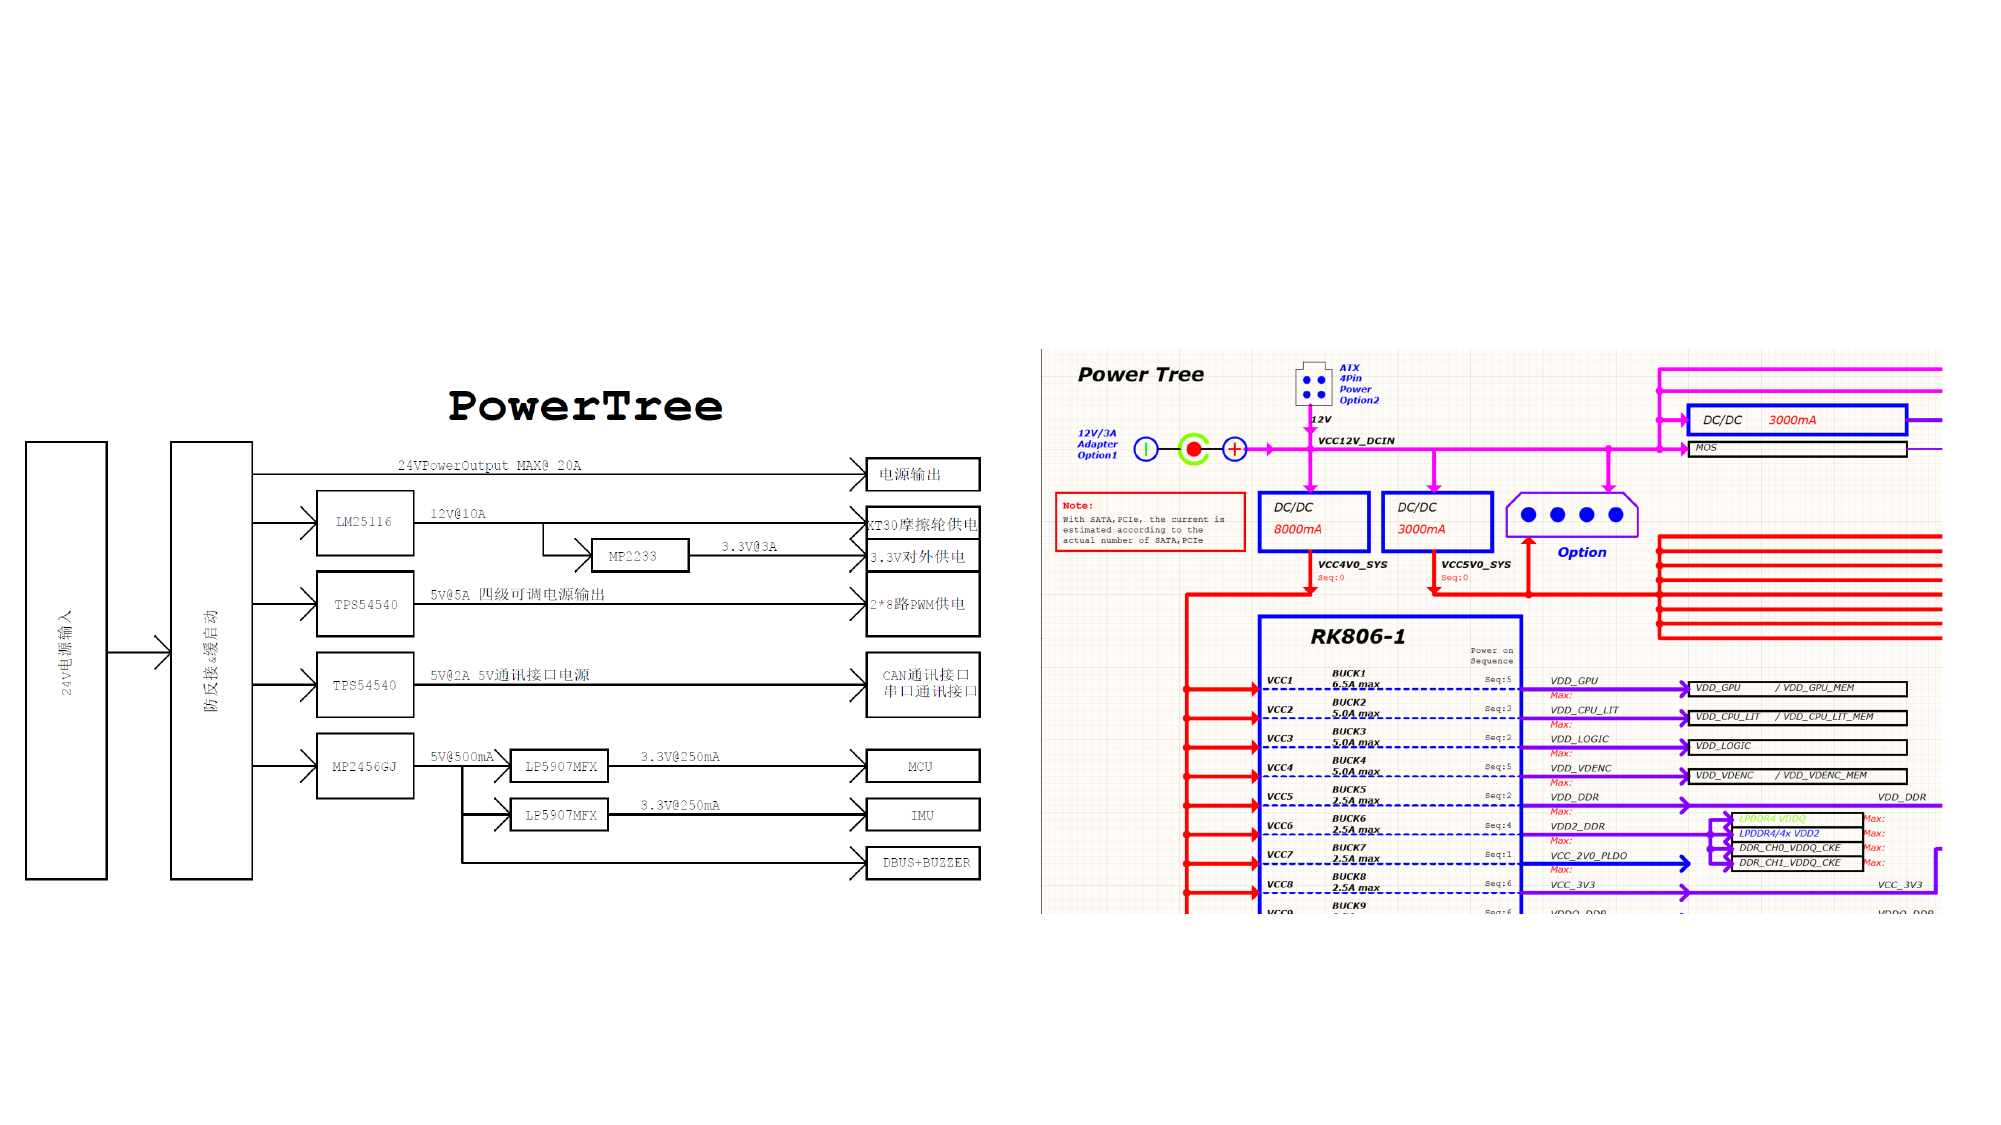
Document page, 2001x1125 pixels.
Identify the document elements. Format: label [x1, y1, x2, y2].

picture [0, 367, 1003, 896]
picture [1040, 349, 1943, 914]
